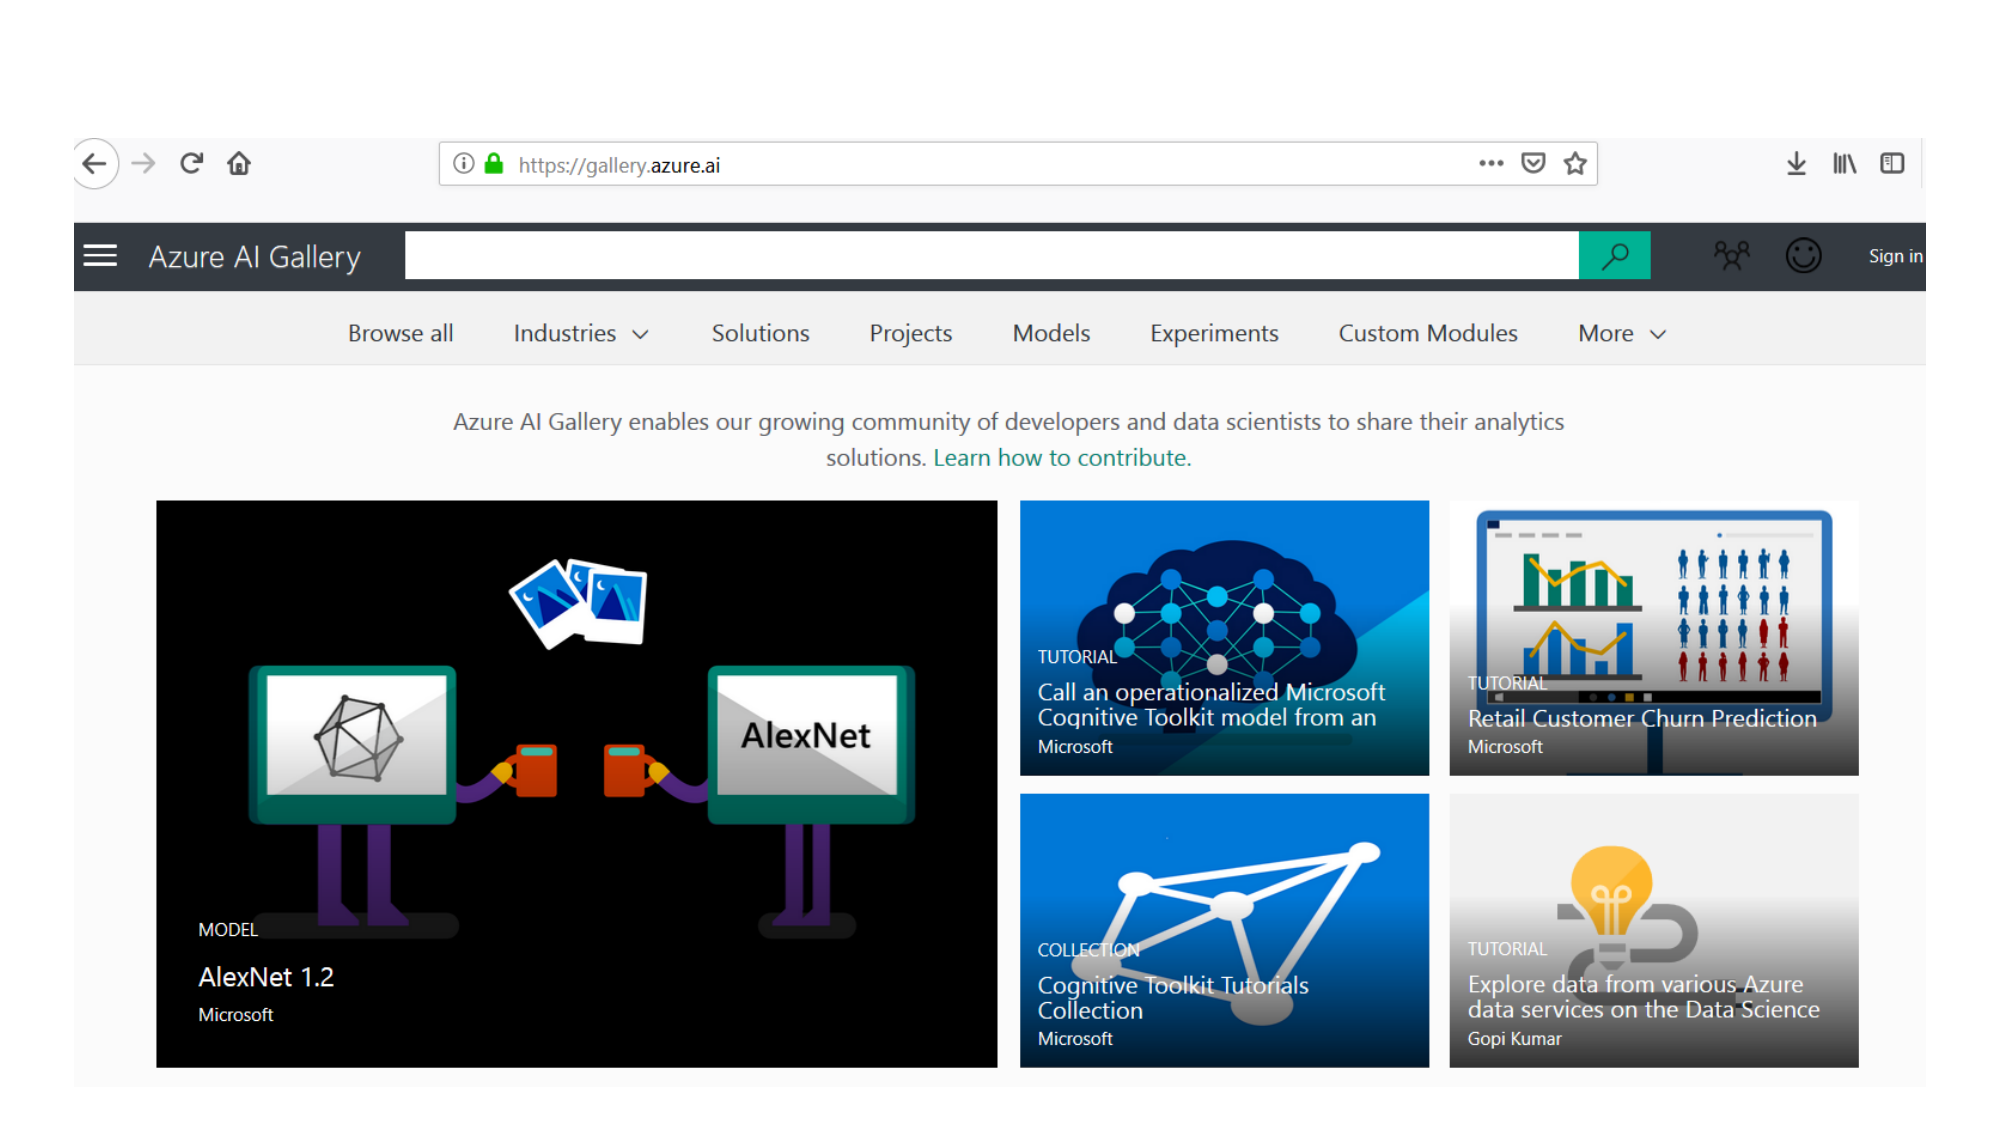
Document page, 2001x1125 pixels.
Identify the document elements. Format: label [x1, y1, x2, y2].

picture [74, 138, 1926, 1087]
